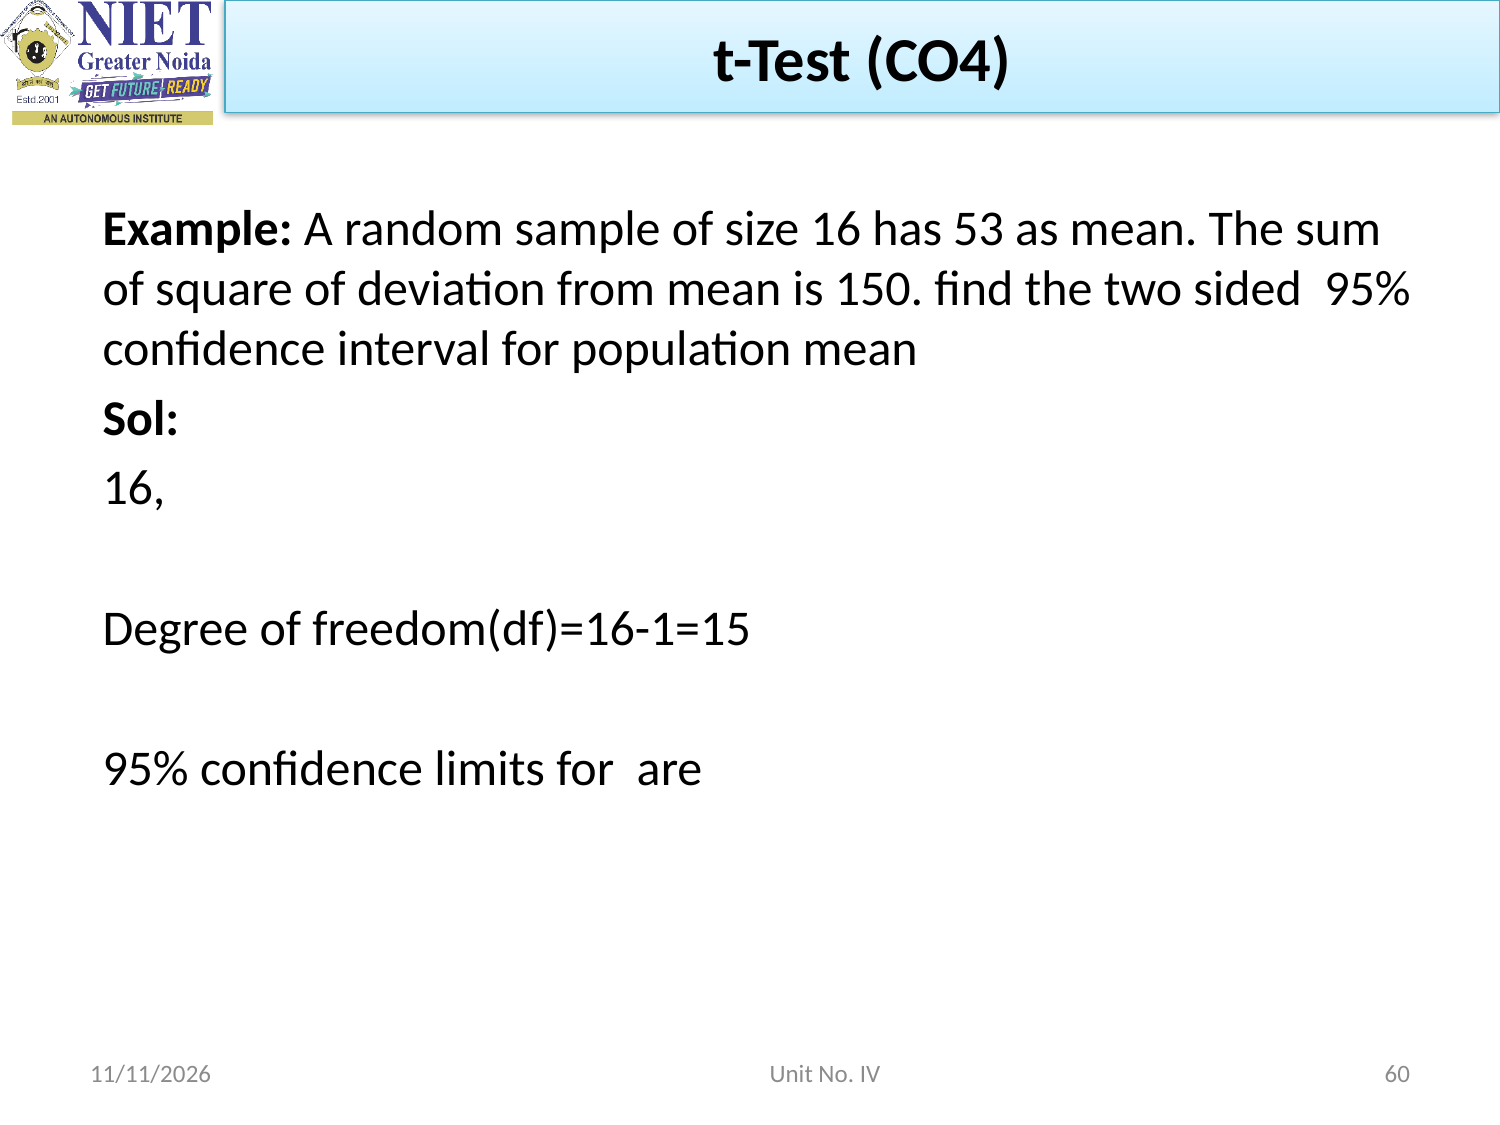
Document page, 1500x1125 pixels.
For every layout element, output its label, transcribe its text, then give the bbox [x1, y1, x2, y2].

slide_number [75, 1042, 412, 1103]
text_box t-Test (CO4) [224, 0, 1500, 113]
slide_number 60 [1074, 1042, 1425, 1103]
picture [0, 0, 213, 125]
footer Unit No. IV [412, 1042, 1074, 1103]
